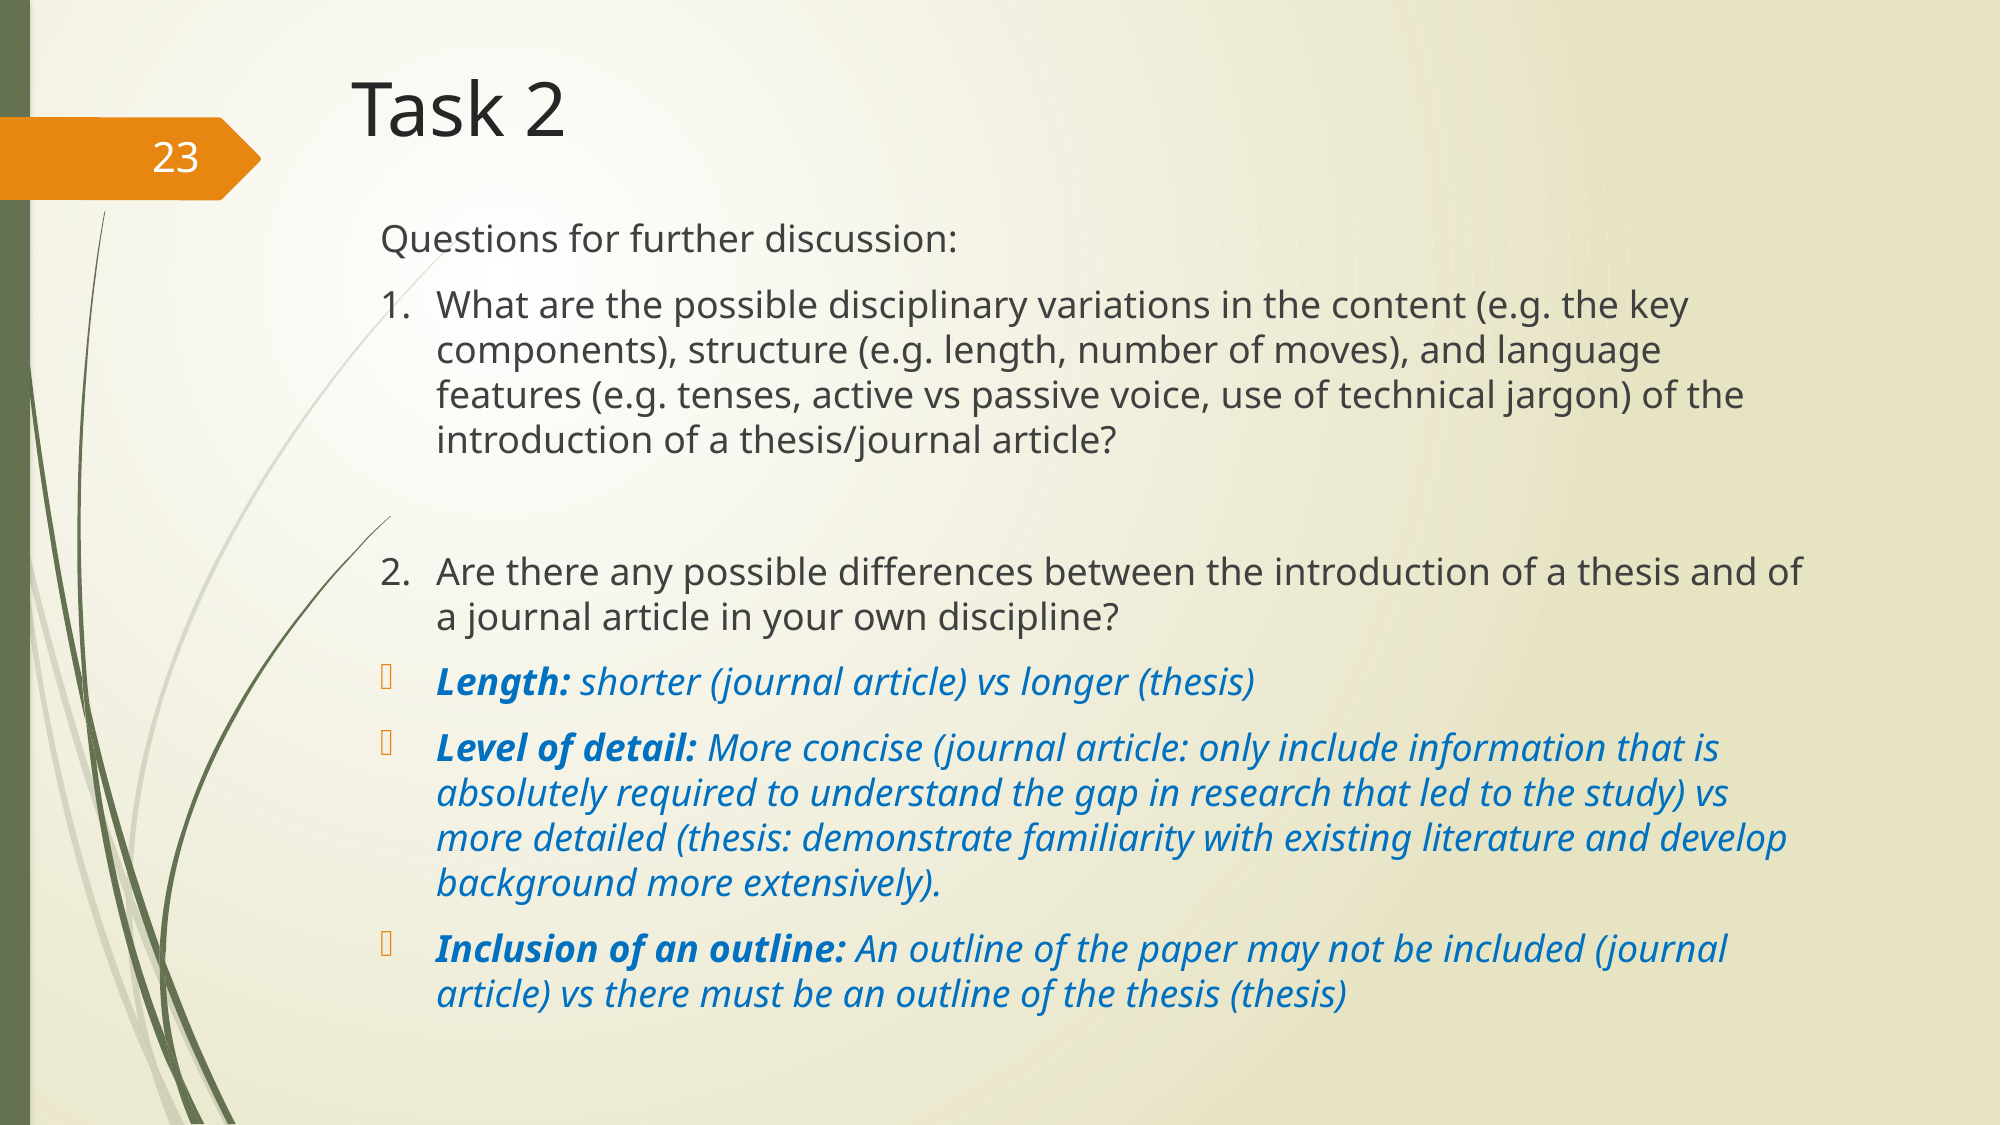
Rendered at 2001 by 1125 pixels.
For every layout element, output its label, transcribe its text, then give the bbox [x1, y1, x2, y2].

title Task 2 [336, 54, 1799, 265]
list Questions for further discussion: What are the possible disciplinary variations in the content (e.g. the key components), structure (e.g. length, number of moves), and language features (e.g. tenses, active vs passive voice, use of technical jargon) of the introduction of a thesis/journal article? Are there any possible differences between the introduction of a thesis and of a journal article in your own discipline? Length: shorter (journal article) vs longer (thesis) Level of detail: More concise (journal article: only include information that is absolutely required to understand the gap in research that led to the study) vs more detailed (thesis: demonstrate familiarity with existing literature and develop background more extensively). Inclusion of an outline: An outline of the paper may not be included (journal article) vs there must be an outline of the thesis (thesis) [365, 207, 1828, 887]
slide_number 23 [87, 129, 216, 190]
